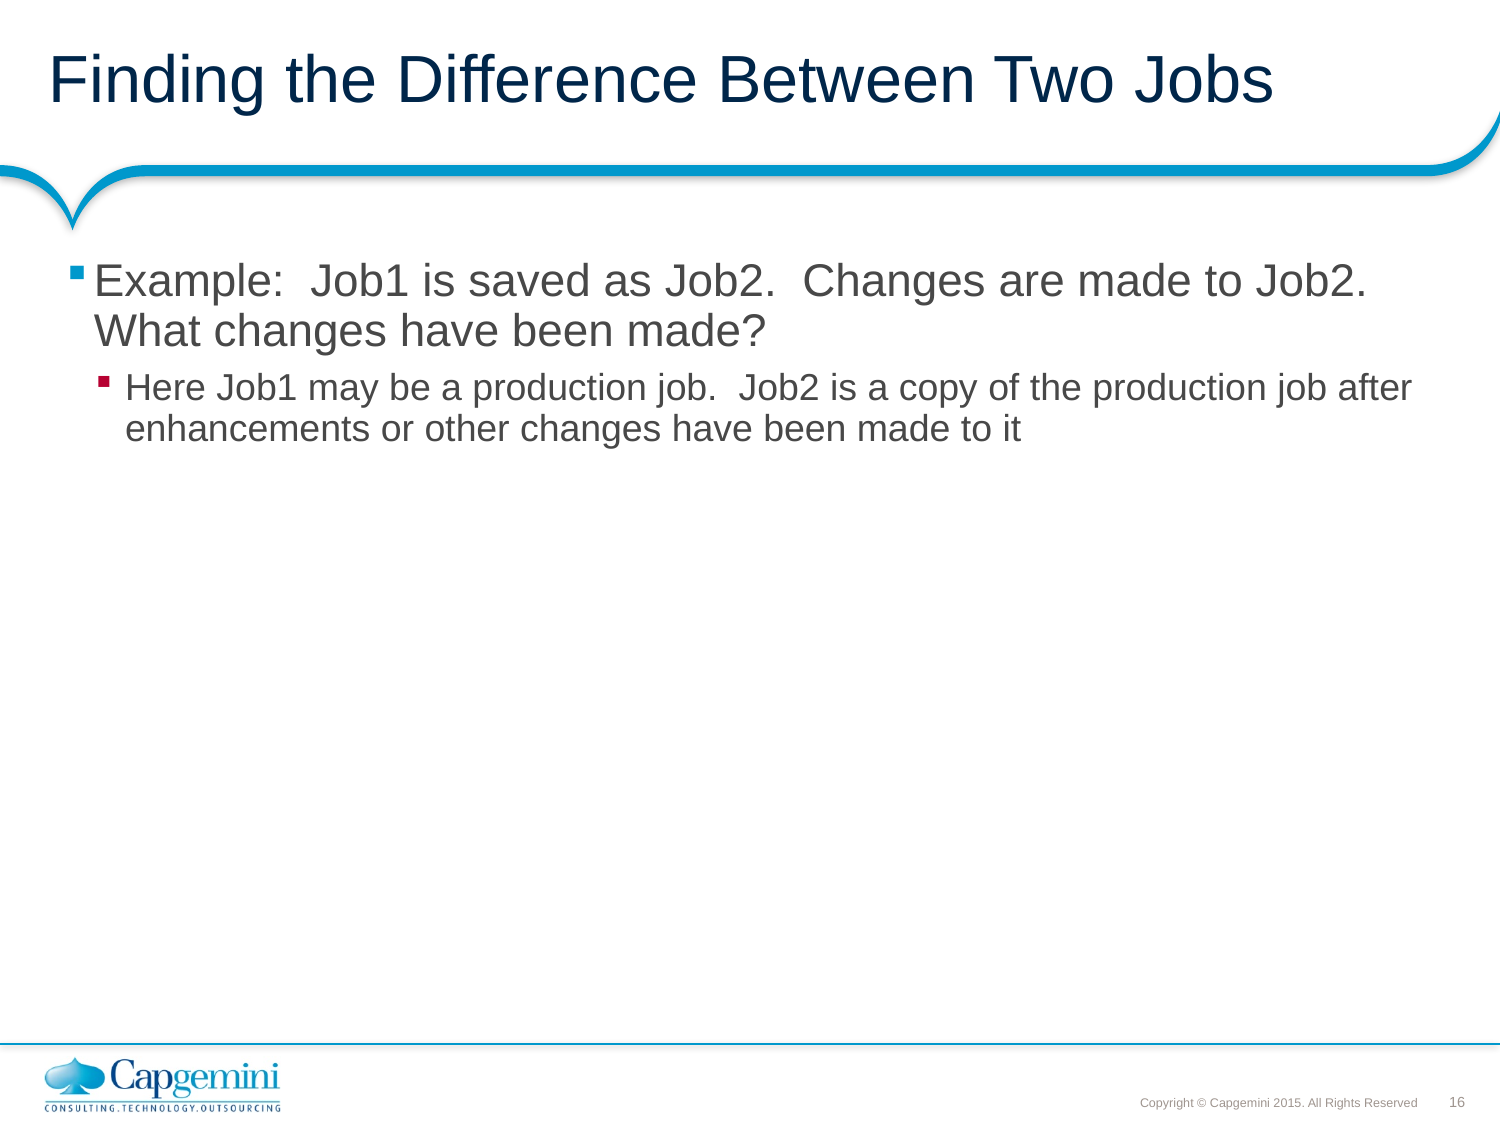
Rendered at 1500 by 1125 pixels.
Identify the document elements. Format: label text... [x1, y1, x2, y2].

list Example: Job1 is saved as Job2. Changes are made to Job2. What changes have been made? Here Job1 may be a production job. Job2 is a copy of the production job after enhancements or other changes have been made to it [48, 245, 1500, 1007]
title Finding the Difference Between Two Jobs [0, 0, 1500, 165]
picture [44, 1056, 281, 1113]
